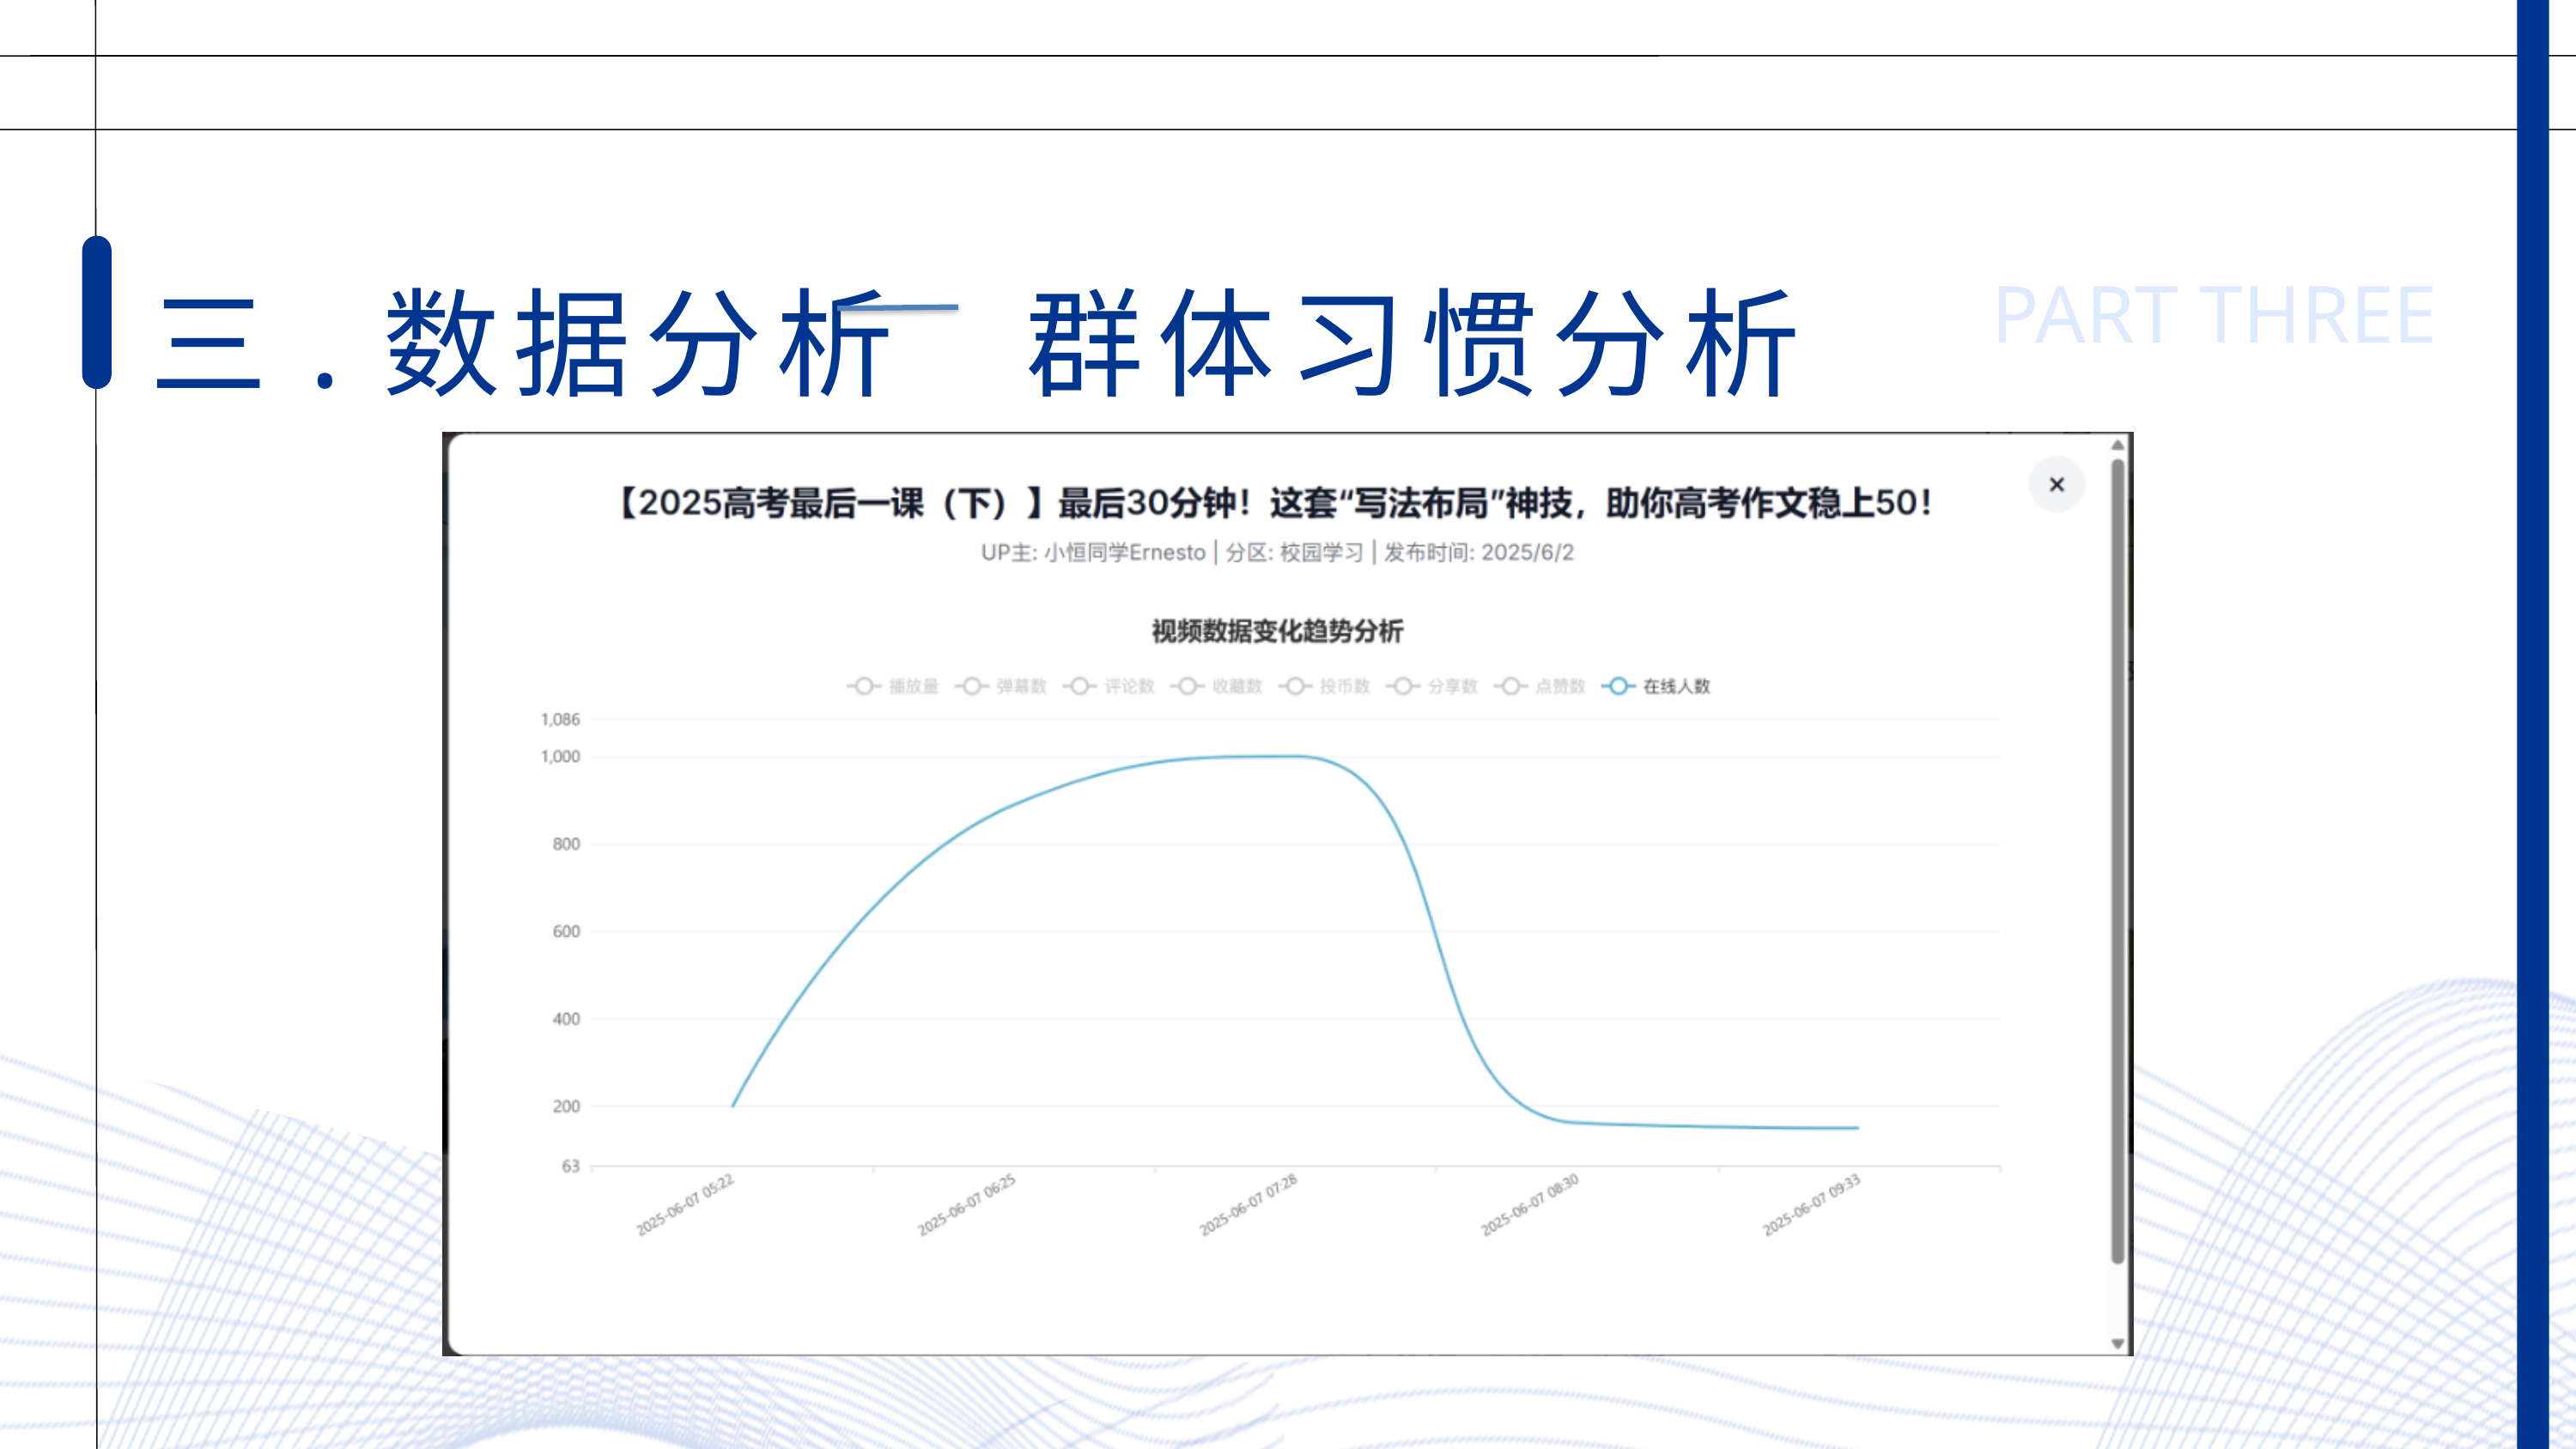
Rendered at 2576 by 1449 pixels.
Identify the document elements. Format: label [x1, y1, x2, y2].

text_box [0, 0, 2576, 1449]
picture [442, 432, 2134, 1357]
